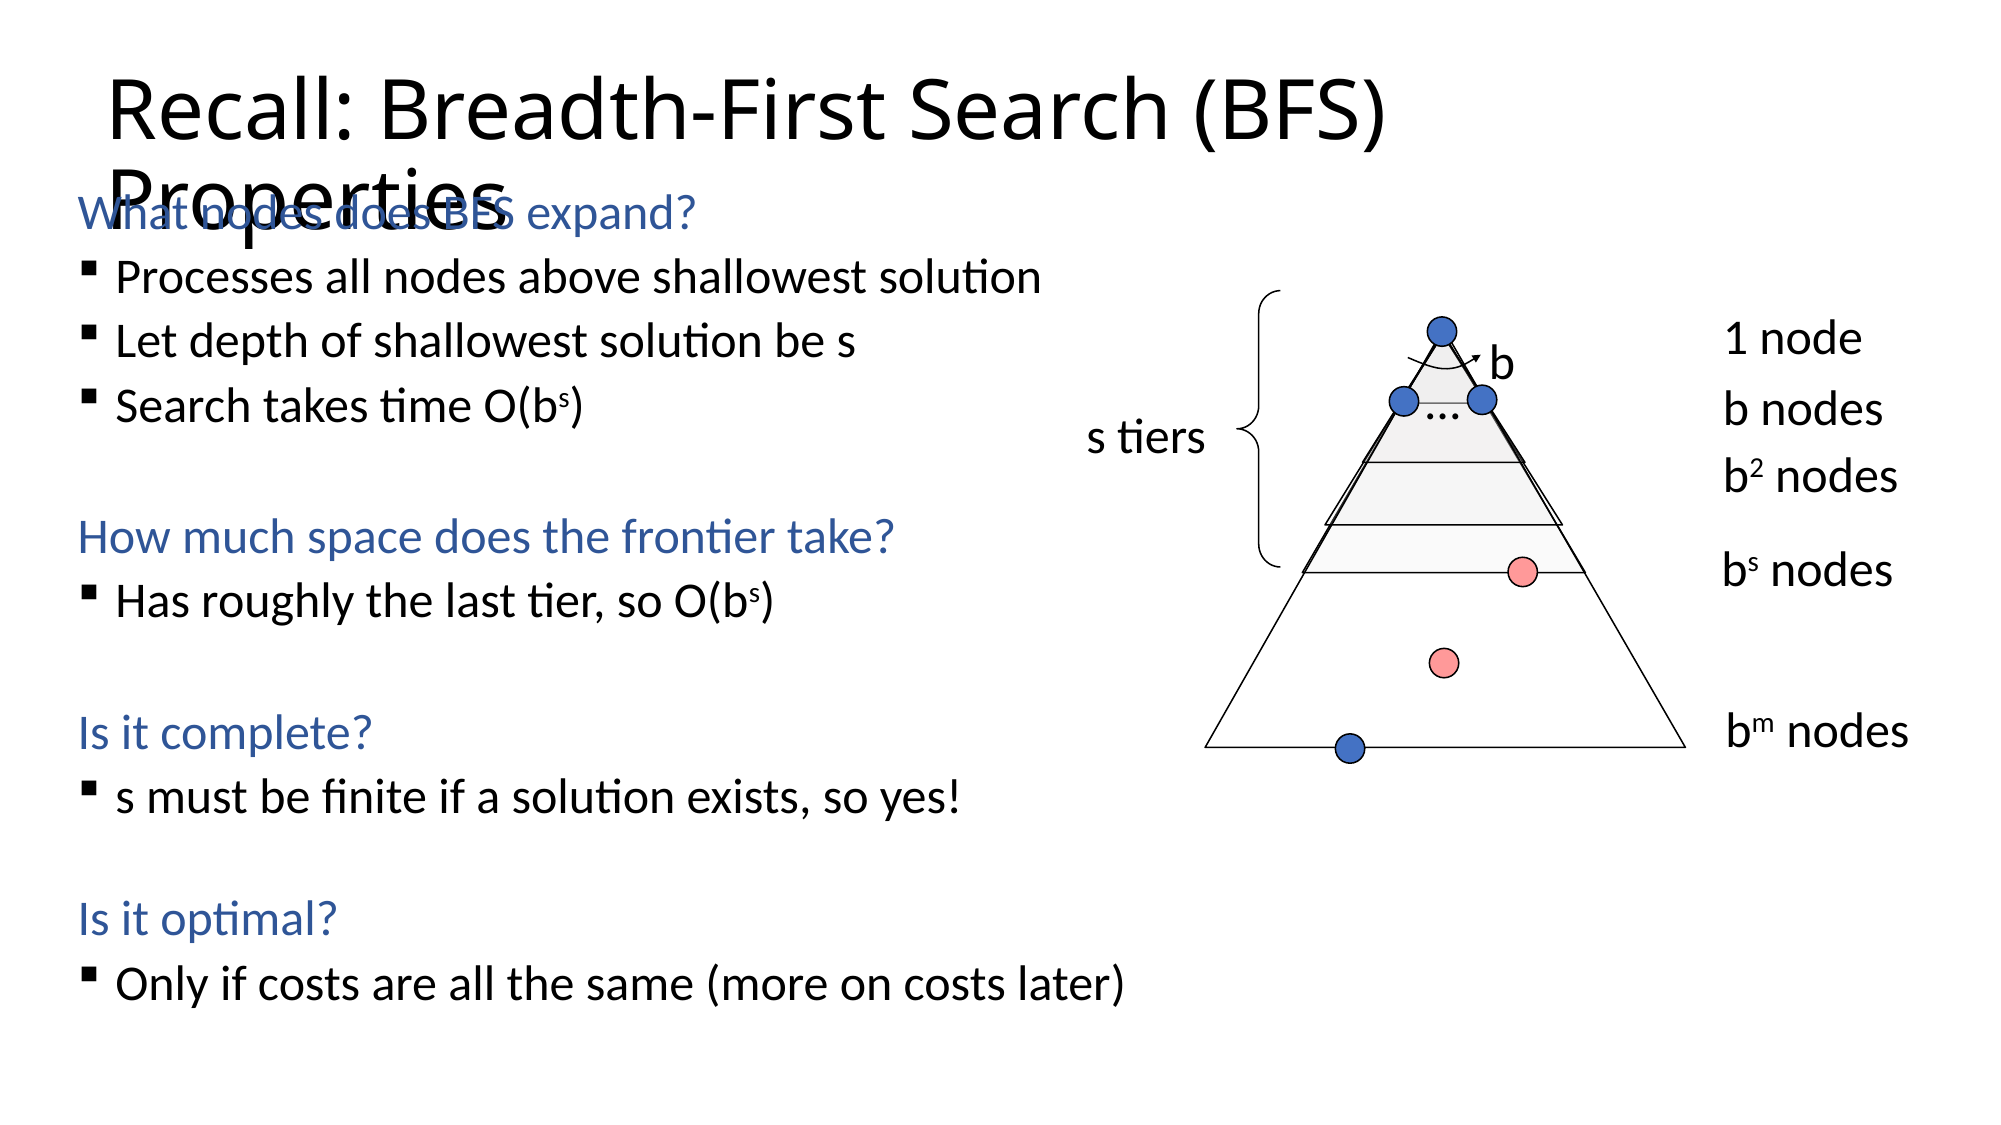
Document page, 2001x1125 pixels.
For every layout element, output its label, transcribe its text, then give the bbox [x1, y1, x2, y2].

text_box b nodes [1707, 367, 1934, 435]
text_box [1492, 411, 1525, 463]
text_box b2 nodes [1707, 435, 1934, 511]
text_box [1508, 557, 1538, 587]
text_box [1427, 343, 1459, 356]
text_box [1427, 316, 1457, 347]
text_box [1467, 388, 1497, 415]
text_box [1522, 463, 1563, 525]
text_box [1205, 365, 1686, 748]
text_box bm nodes [1710, 689, 1950, 765]
text_box [1407, 354, 1473, 369]
text_box [1335, 733, 1365, 764]
text_box [1389, 386, 1410, 417]
text_box [1324, 463, 1366, 525]
text_box … [1410, 362, 1456, 438]
text_box 1 node [1707, 297, 1892, 367]
text_box [1429, 648, 1459, 678]
text_box [1258, 290, 1281, 567]
text_box [1362, 413, 1394, 463]
text_box b [1473, 321, 1523, 397]
text_box bs nodes [1706, 528, 2000, 604]
title Recall: Breadth-First Search (BFS) Properties [90, 60, 1816, 164]
list What nodes does BFS expand? Processes all nodes above shallowest solution Let depth of shallowest solution be s Search takes time O(bs) How much space does the frontier take? Has roughly the last tier, so O(bs) Is it complete? s must be finite if a solution exists, so yes! Is it optimal? Only if costs are all the same (more on costs later) [62, 178, 1210, 955]
text_box s tiers [1071, 395, 1279, 471]
